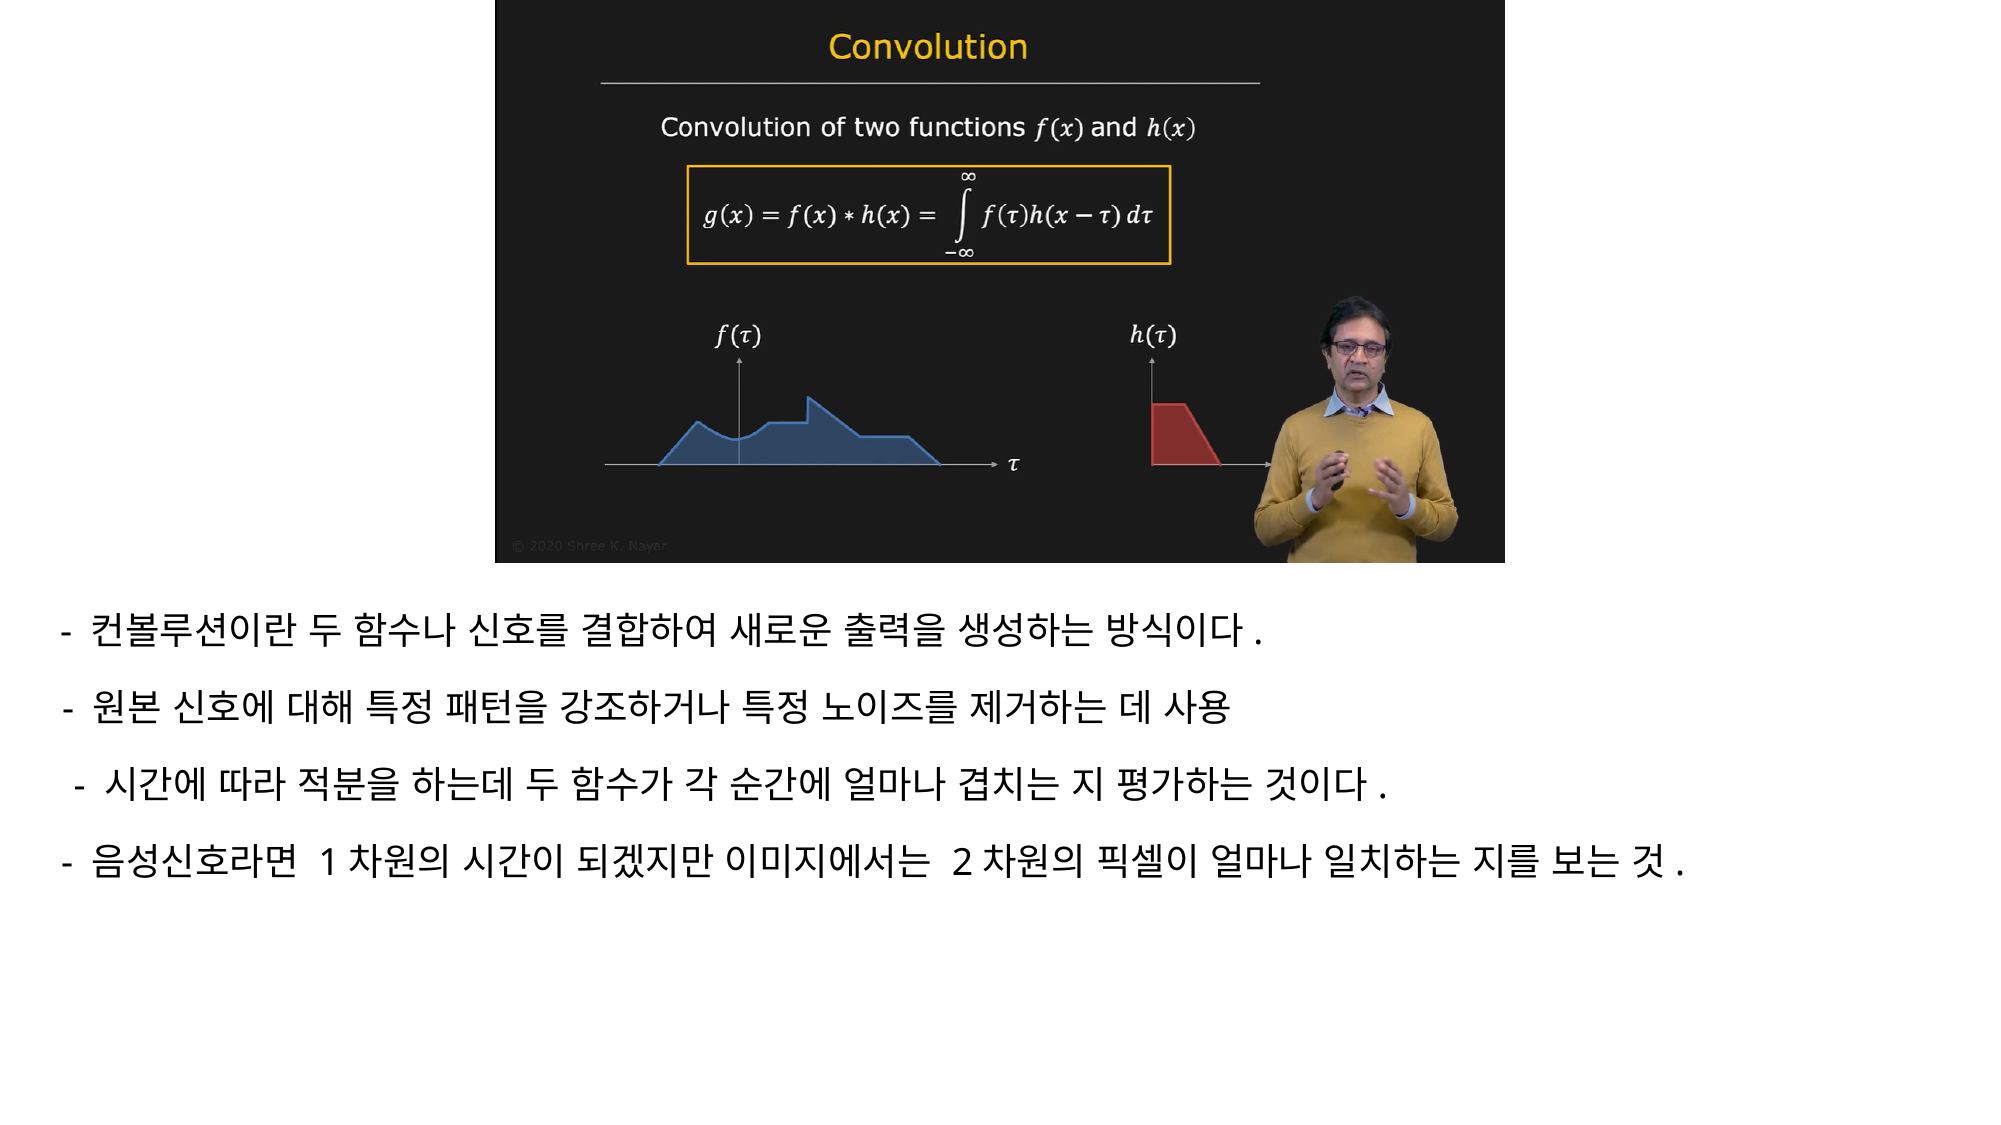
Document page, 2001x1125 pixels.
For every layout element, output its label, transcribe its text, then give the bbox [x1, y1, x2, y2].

text_box - 시간에 따라 적분을 하는데 두 함수가 각 순간에 얼마나 겹치는 지 평가하는 것이다. [58, 753, 1403, 814]
text_box - 음성신호라면 1차원의 시간이 되겠지만 이미지에서는 2차원의 픽셀이 얼마나 일치하는 지를 보는 것. [46, 830, 1700, 891]
text_box - 컨볼루션이란 두 함수나 신호를 결합하여 새로운 출력을 생성하는 방식이다. [45, 599, 1279, 660]
text_box - 원본 신호에 대해 특정 패턴을 강조하거나 특정 노이즈를 제거하는 데 사용 [47, 676, 1248, 737]
picture [494, 0, 1506, 563]
